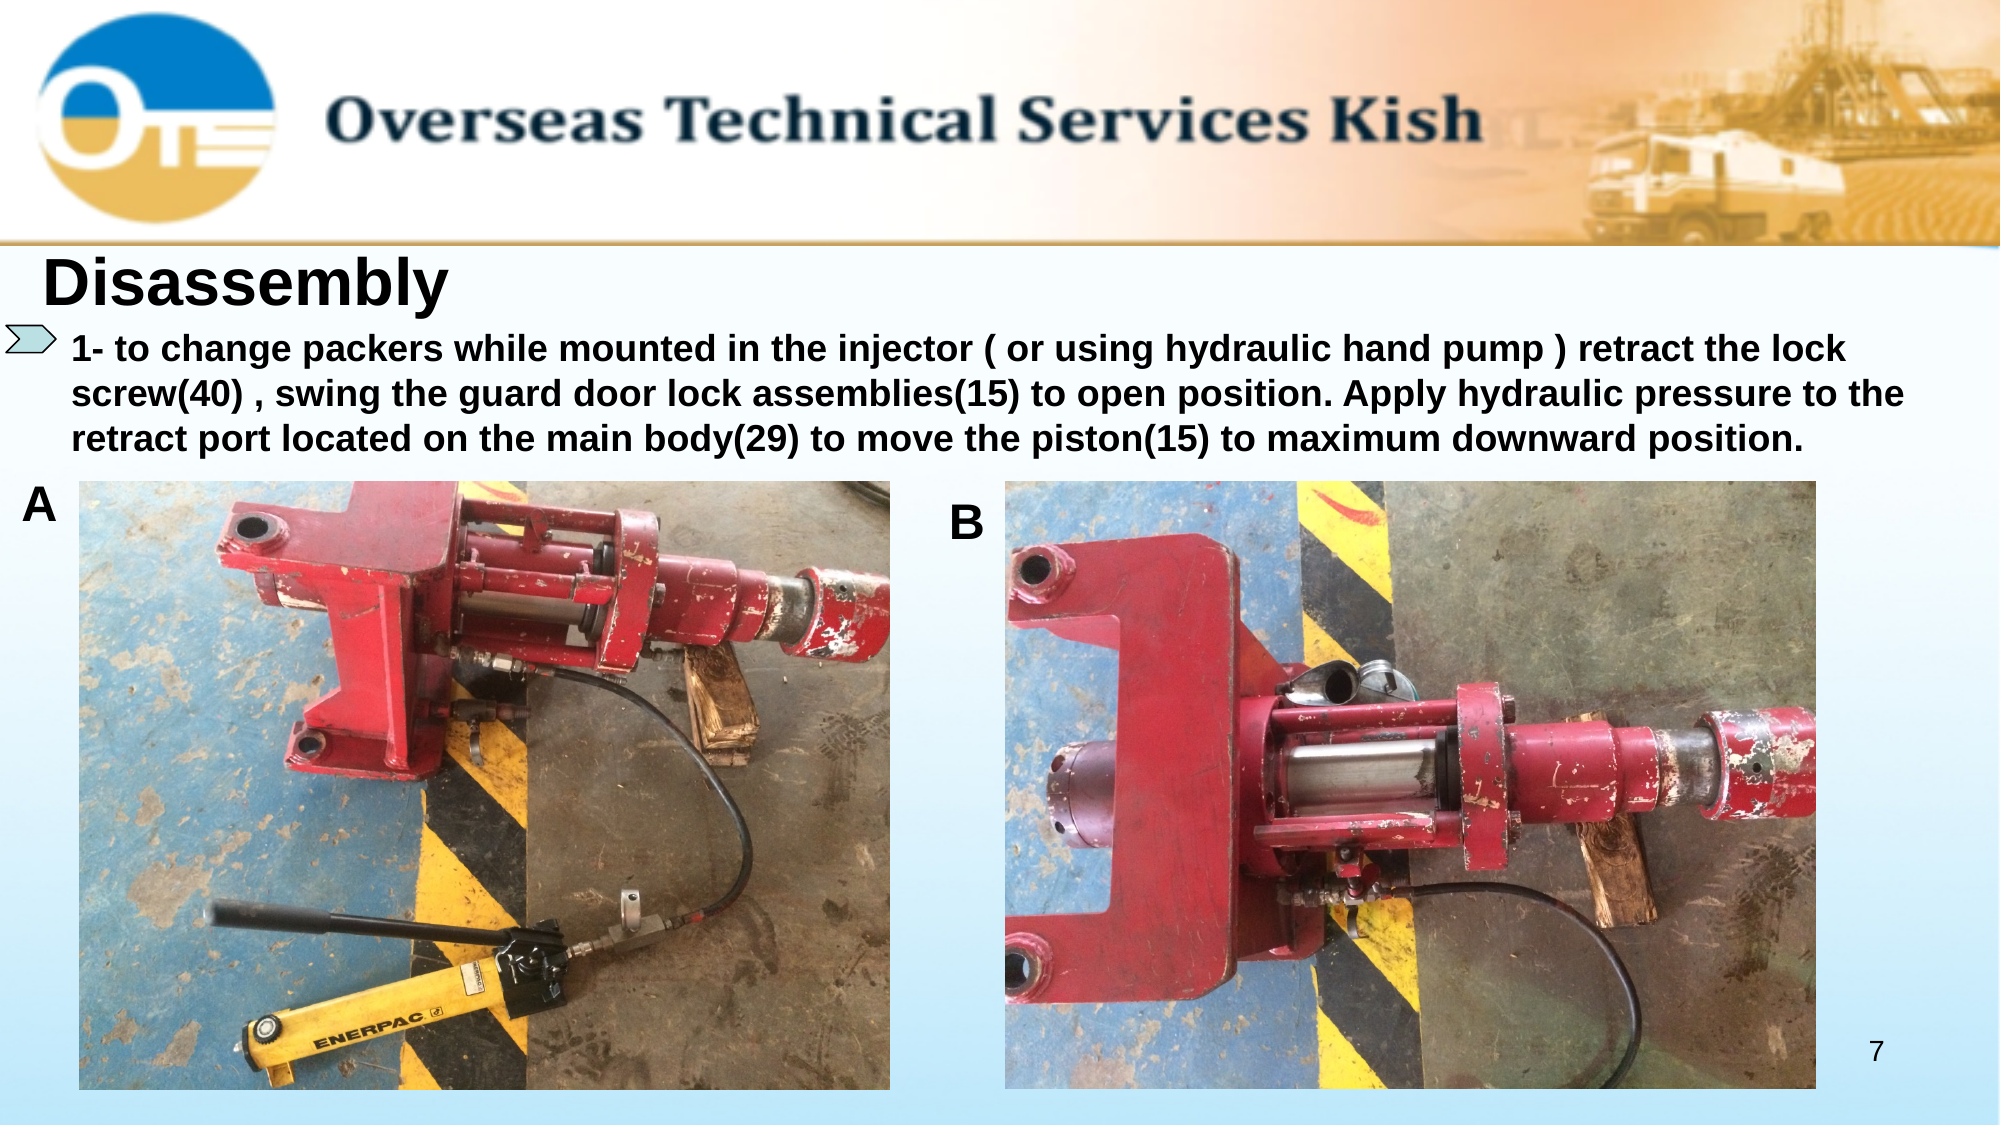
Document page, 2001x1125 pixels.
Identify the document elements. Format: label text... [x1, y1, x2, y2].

subtitle 1- to change packers while mounted in the injector ( or using hydraulic hand pump ) retract the lock screw(40) , swing the guard door lock assemblies(15) to open position. Apply hydraulic pressure to the retract port located on the main body(29) to move the piston(15) to maximum downward position. [55, 316, 1947, 482]
text_box B [933, 481, 1000, 557]
text_box A [6, 464, 73, 539]
text_box Disassembly [28, 257, 528, 326]
text_box [5, 325, 55, 353]
slide_number 7 [1433, 1024, 1901, 1103]
picture [0, 0, 2001, 1125]
